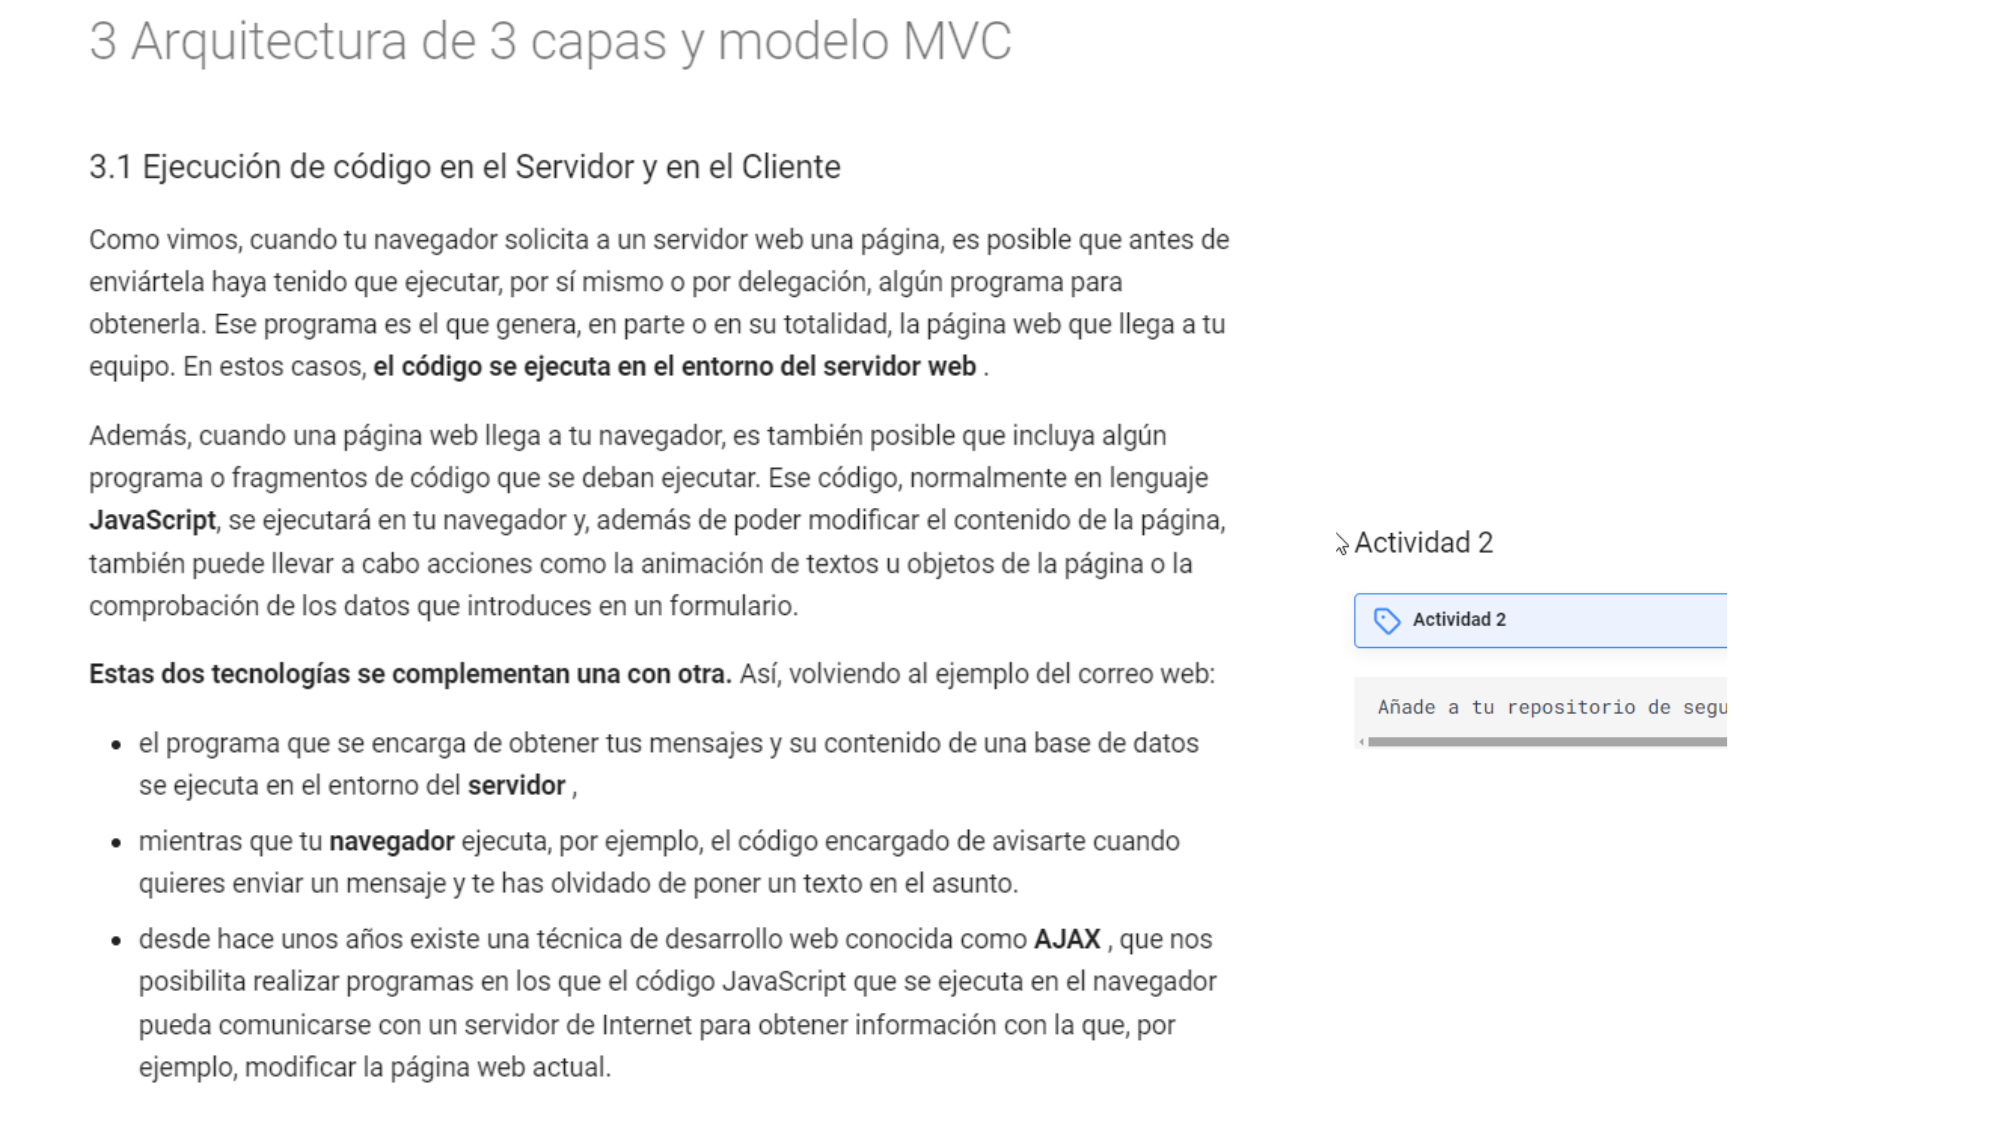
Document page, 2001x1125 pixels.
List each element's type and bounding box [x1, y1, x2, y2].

picture [56, 0, 1256, 1125]
picture [1336, 516, 1728, 797]
